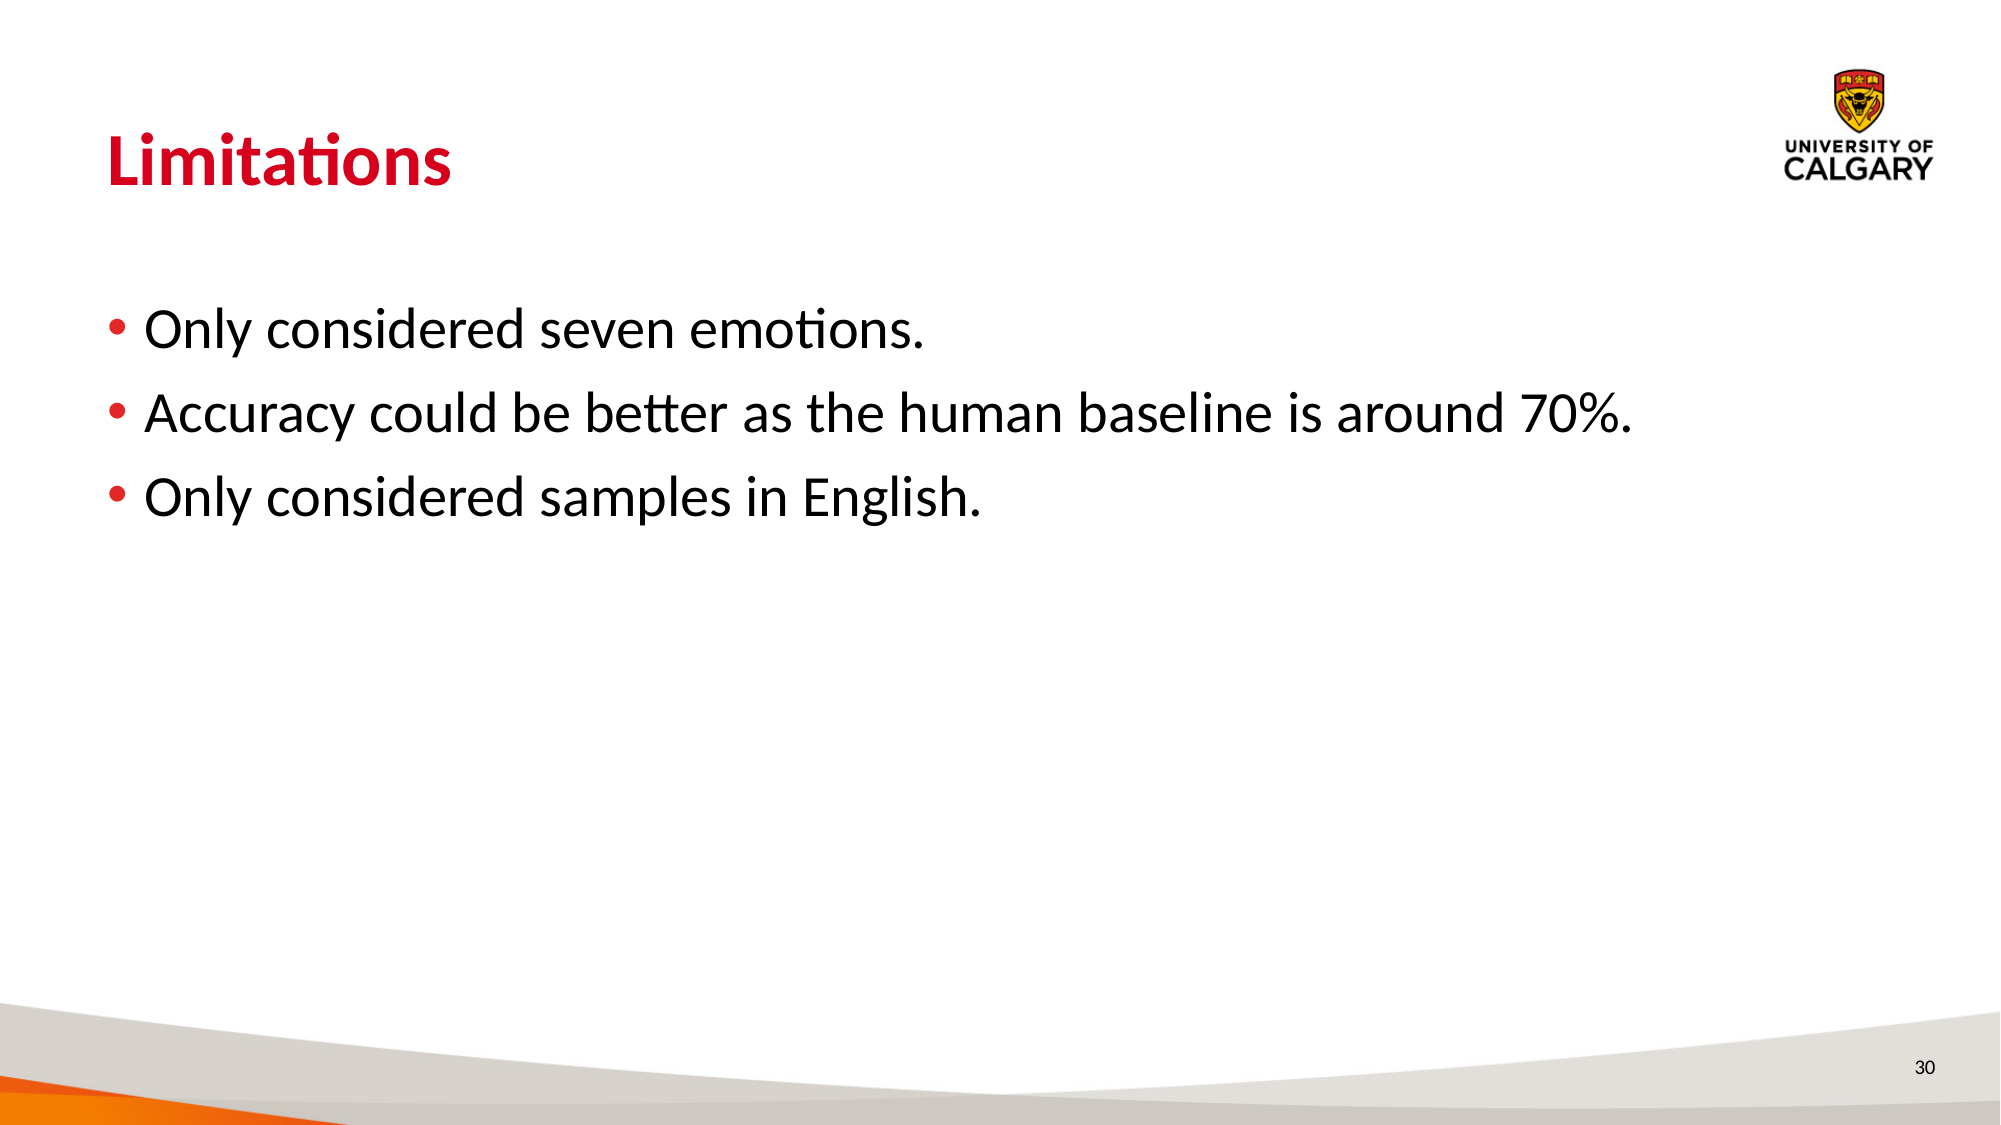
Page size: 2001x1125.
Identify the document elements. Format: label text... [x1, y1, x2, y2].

picture [0, 0, 2001, 1125]
slide_number 30 [1500, 1046, 1951, 1107]
title Limitations [92, 76, 1688, 246]
list Only considered seven emotions. Accuracy could be better as the human baseline is around 70%. Only considered samples in English. [92, 290, 1688, 966]
